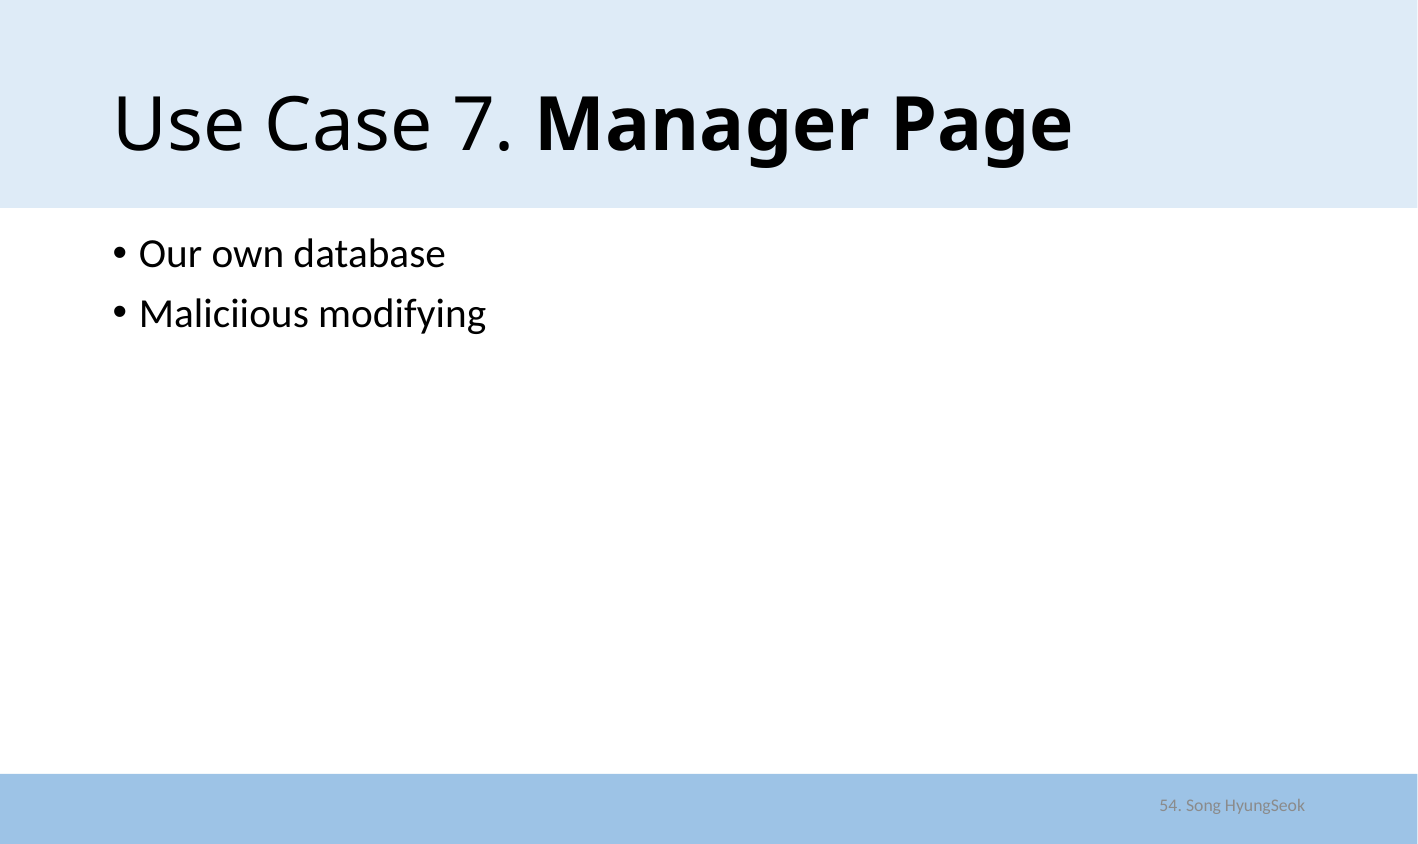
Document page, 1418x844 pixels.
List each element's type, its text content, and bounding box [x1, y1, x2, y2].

title Use Case 7. Manager Page [97, 44, 1320, 208]
list Our own database Maliciious modifying [97, 224, 1320, 760]
slide_number 54. Song HyungSeok [1001, 782, 1320, 827]
